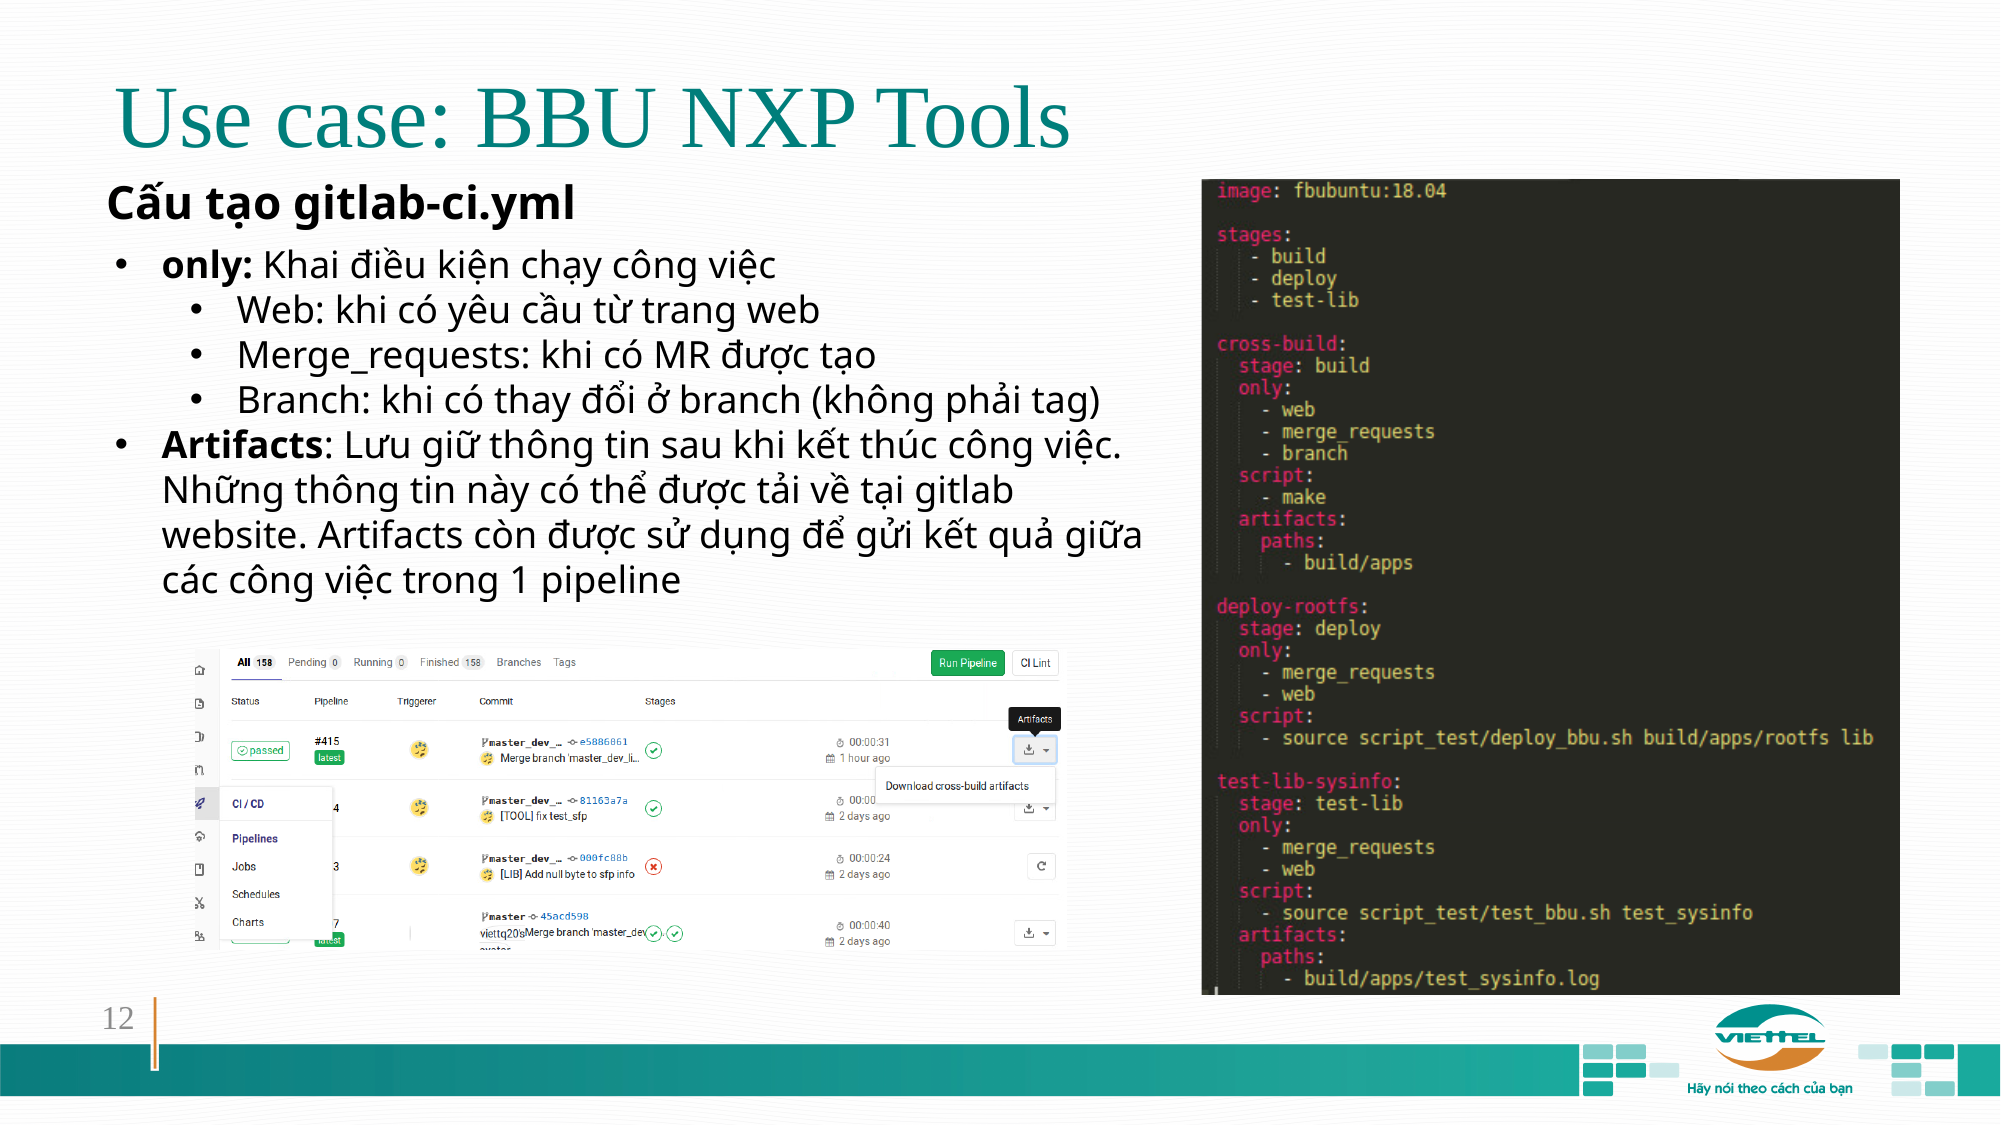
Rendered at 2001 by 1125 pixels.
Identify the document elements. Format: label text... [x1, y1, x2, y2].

slide_number 12 [50, 985, 150, 1046]
text_box only: Khai điều kiện chạy công việc Web: khi có yêu cầu từ trang web Merge_requests: khi có MR được tạo Branch: khi có thay đổi ở branch (không phải tag) Artifacts: Lưu giữ thông tin sau khi kết thúc công việc. Những thông tin này có thể được tải về tại gitlab website. Artifacts còn được sử dụng để gửi kết quả giữa các công việc trong 1 pipeline [99, 234, 1163, 609]
picture [0, 0, 2001, 1125]
text_box Cấu tạo gitlab-ci.yml [91, 166, 592, 236]
title Use case: BBU NXP Tools [99, 45, 1900, 180]
